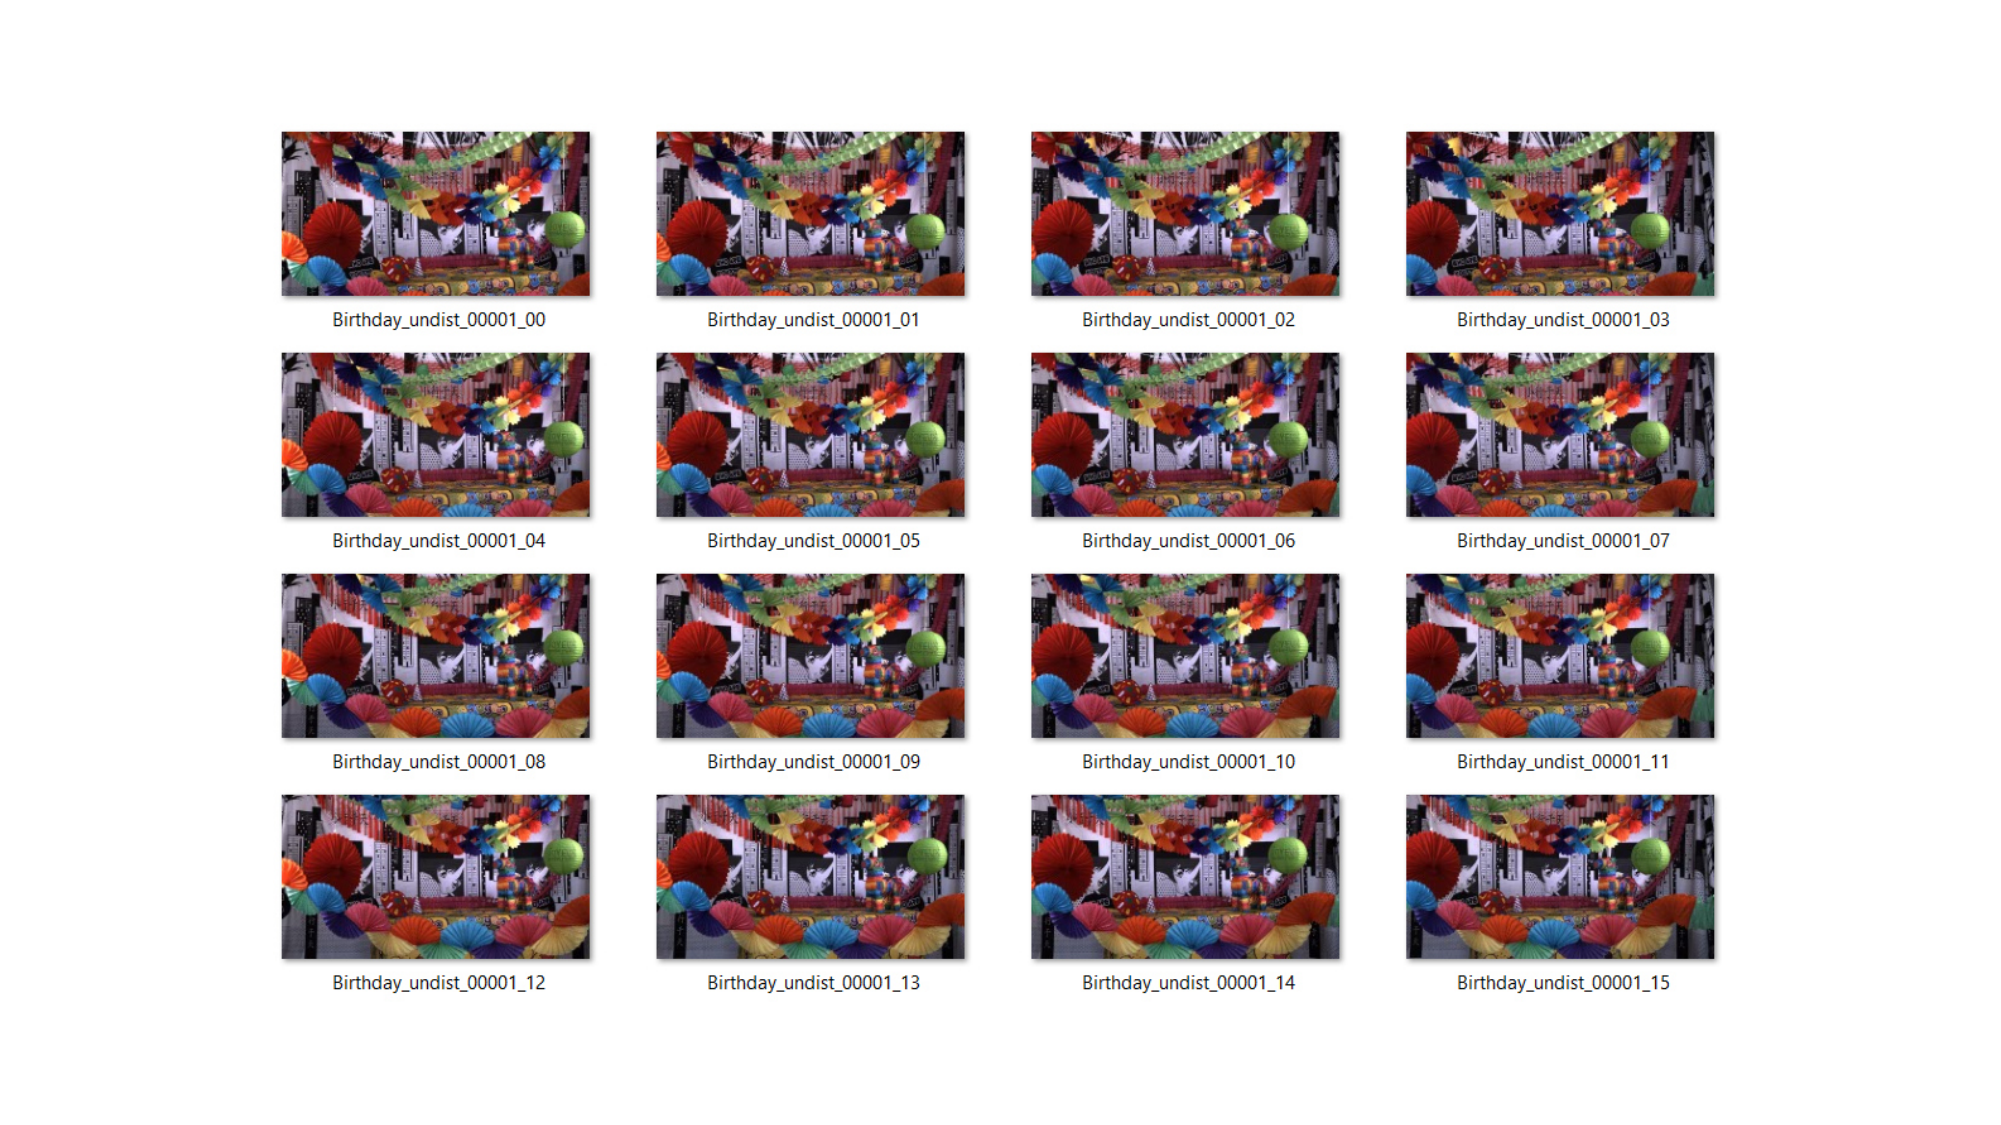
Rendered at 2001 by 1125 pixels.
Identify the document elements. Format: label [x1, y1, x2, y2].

picture [273, 123, 1727, 1002]
